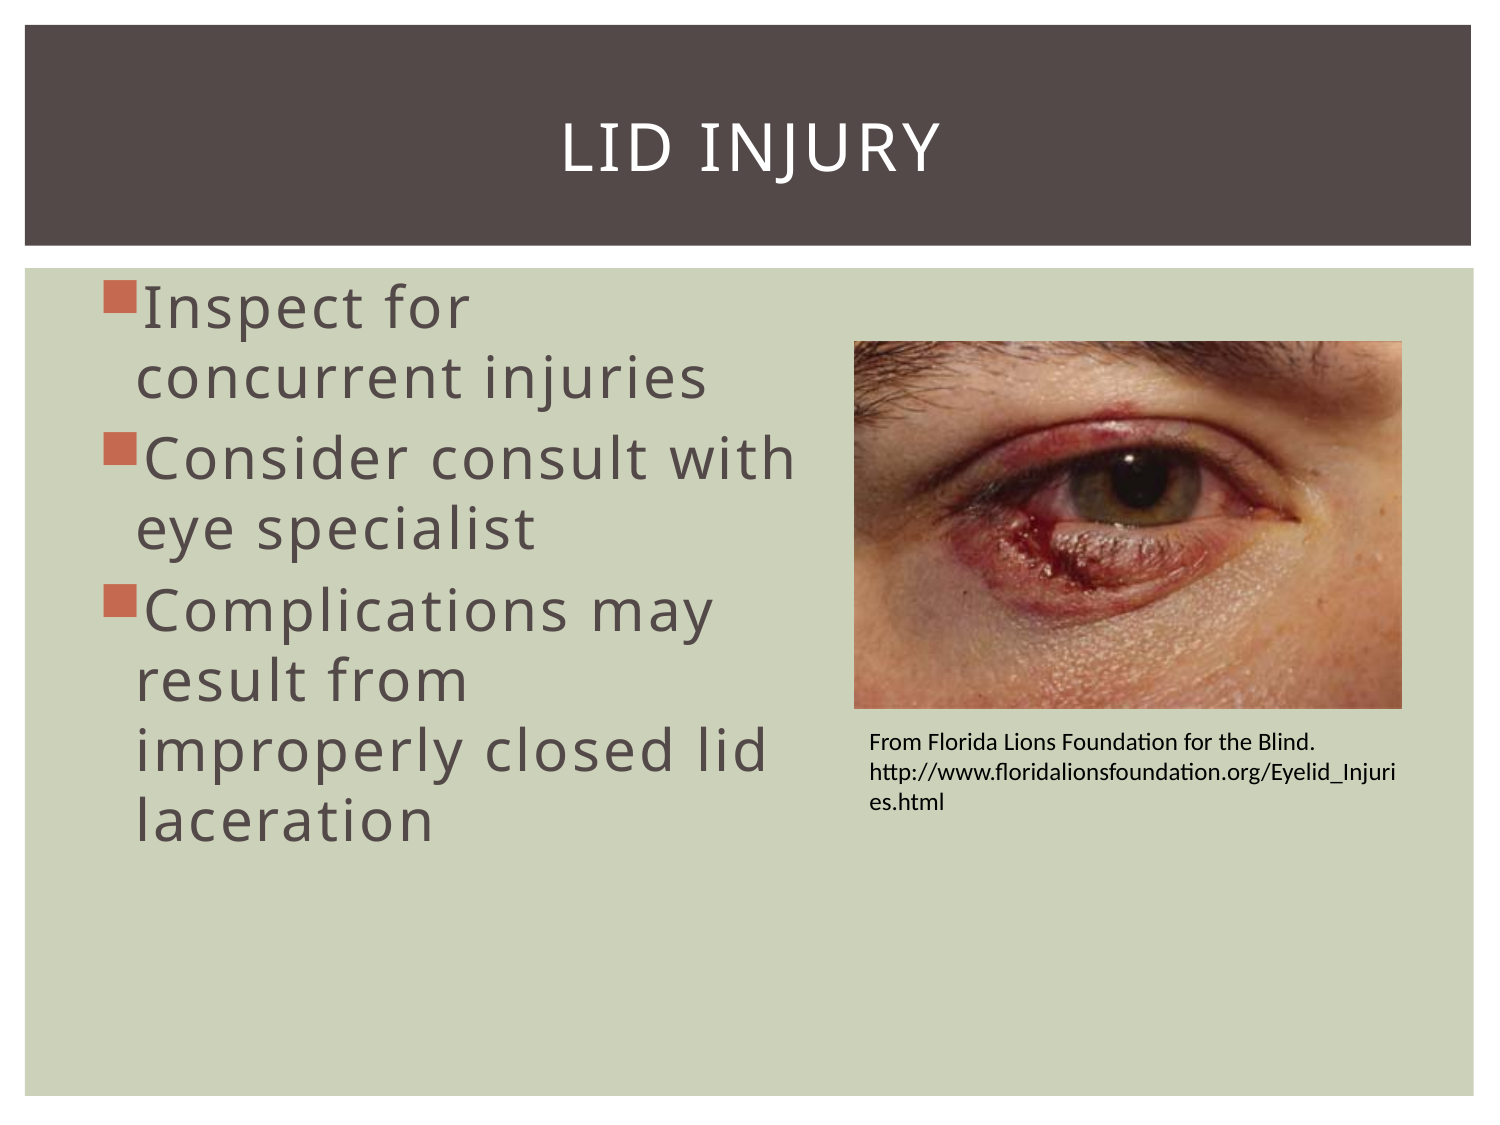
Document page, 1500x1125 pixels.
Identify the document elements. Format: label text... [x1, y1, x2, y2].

text_box From Florida Lions Foundation for the Blind. http://www.floridalionsfoundation.org/Eyelid_Injuries.html [854, 717, 1420, 823]
picture [854, 341, 1402, 709]
title Lid Injury [62, 58, 1438, 232]
list Inspect for concurrent injuries Consider consult with eye specialist Complications may result from improperly closed lid laceration [75, 262, 819, 1005]
